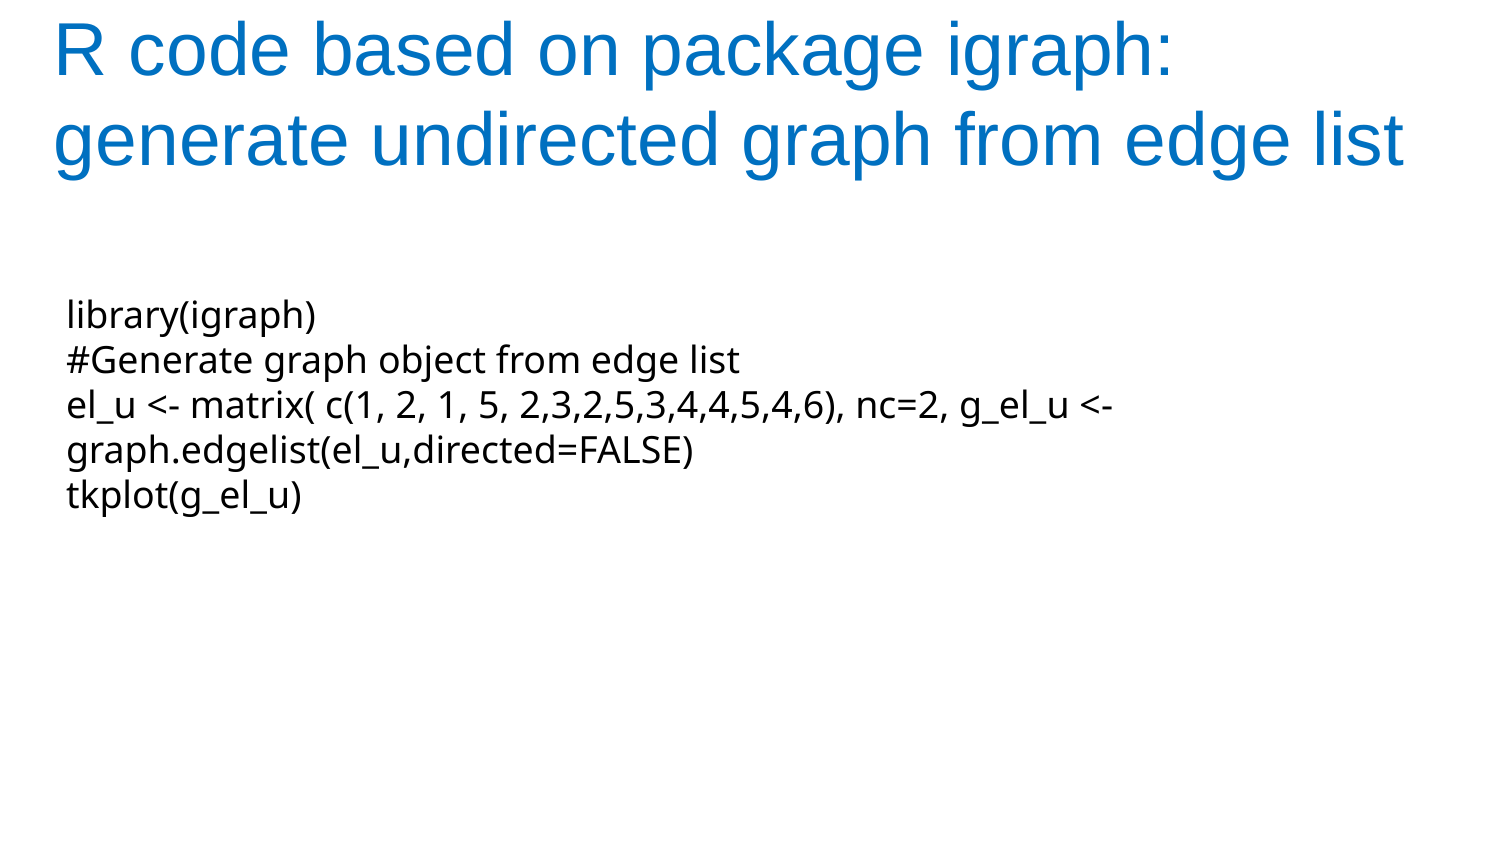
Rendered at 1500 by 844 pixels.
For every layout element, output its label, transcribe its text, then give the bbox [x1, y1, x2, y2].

text_box library(igraph) #Generate graph object from edge list el_u <- matrix( c(1, 2, 1, 5, 2,3,2,5,3,4,4,5,4,6), nc=2, g_el_u <- graph.edgelist(el_u,directed=FALSE) tkplot(g_el_u) [51, 334, 1449, 473]
title R code based on package igraph: generate undirected graph from edge list [39, 111, 1437, 250]
